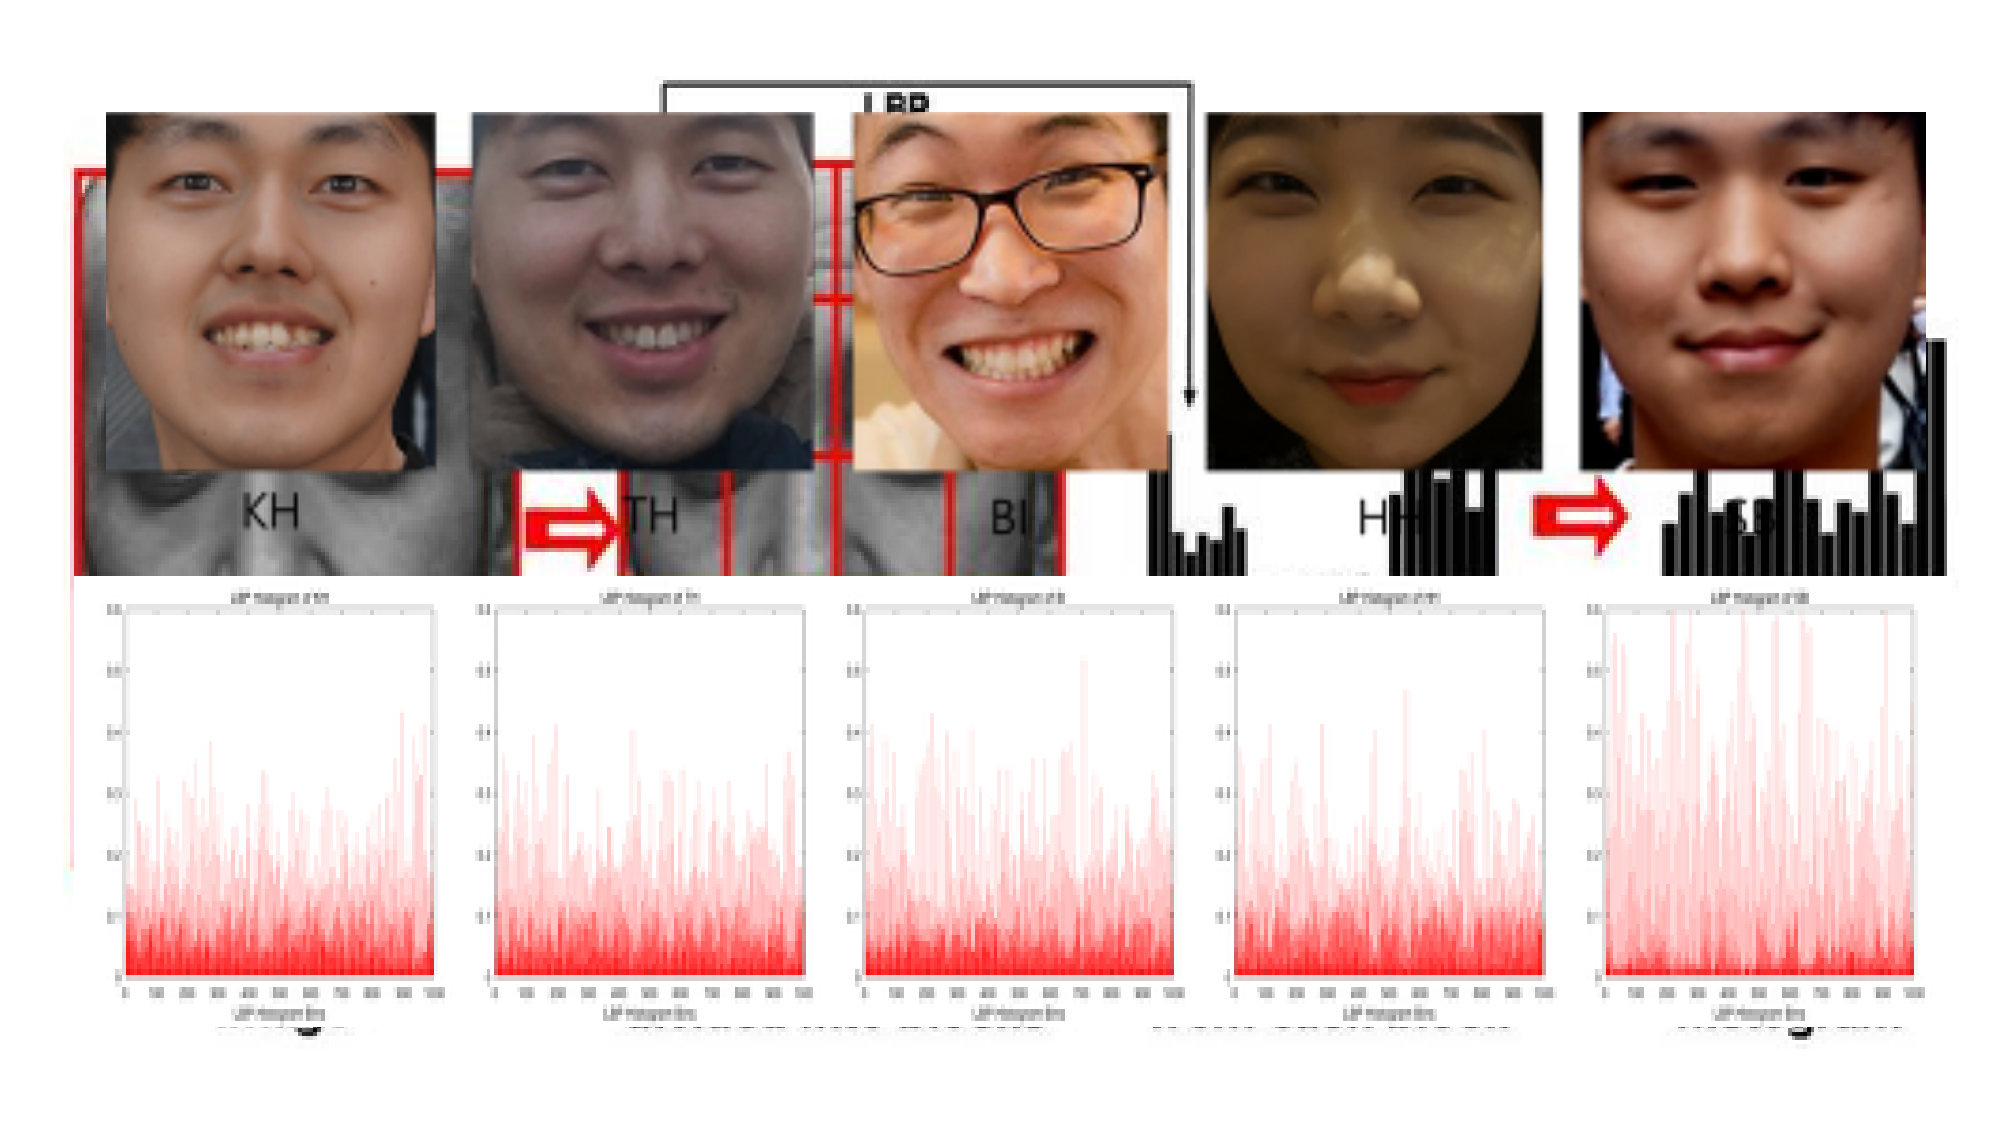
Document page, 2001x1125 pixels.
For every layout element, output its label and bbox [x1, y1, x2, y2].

picture [63, 76, 1963, 1049]
